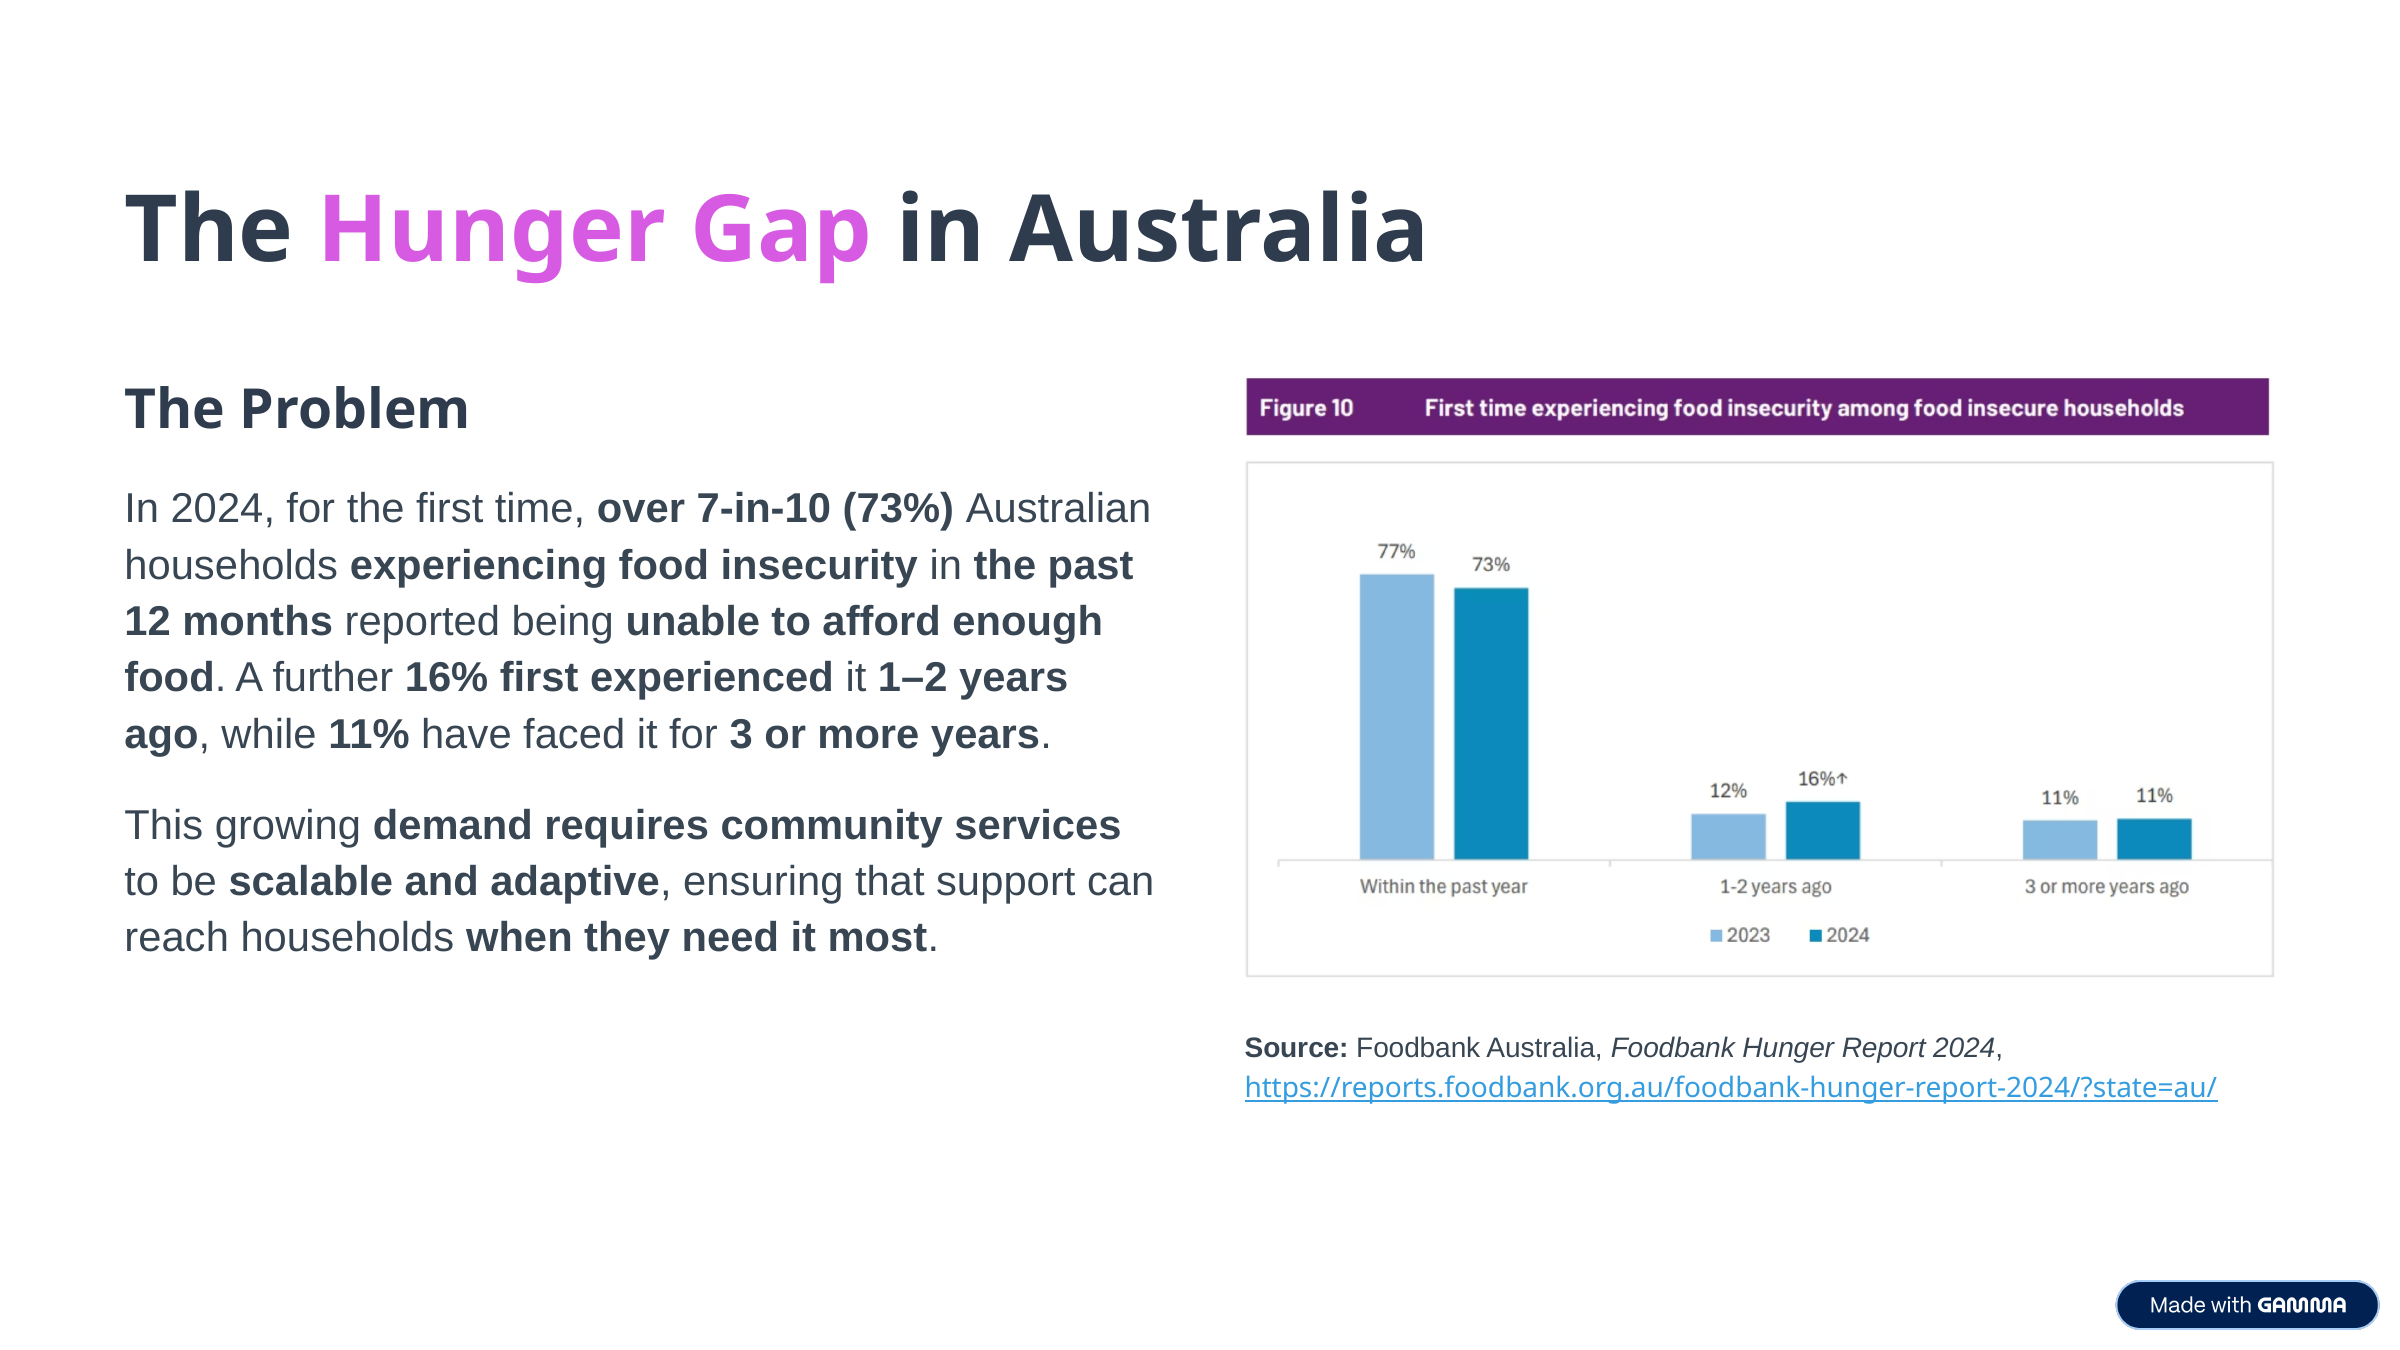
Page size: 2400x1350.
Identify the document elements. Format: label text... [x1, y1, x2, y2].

picture [1244, 373, 2277, 978]
text_box The Hunger Gap in Australia [124, 163, 1267, 281]
text_box Source: Foodbank Australia, Foodbank Hunger Report 2024, https://reports.foodbank.org.au/foodbank-hunger-report-2024/?state=au/ [1244, 1017, 2277, 1155]
text_box In 2024, for the first time, over 7-in-10 (73%) Australian households experiencing food insecurity in the past 12 months reported being unable to afford enough food. A further 16% first experienced it 1–2 years ago, while 11% have faced it for 3 or more years. [124, 474, 1157, 760]
picture [2106, 1271, 2389, 1339]
text_box The Problem [124, 369, 686, 440]
text_box This growing demand requires community services to be scalable and adaptive, ensuring that support can reach households when they need it most. [124, 791, 1157, 962]
